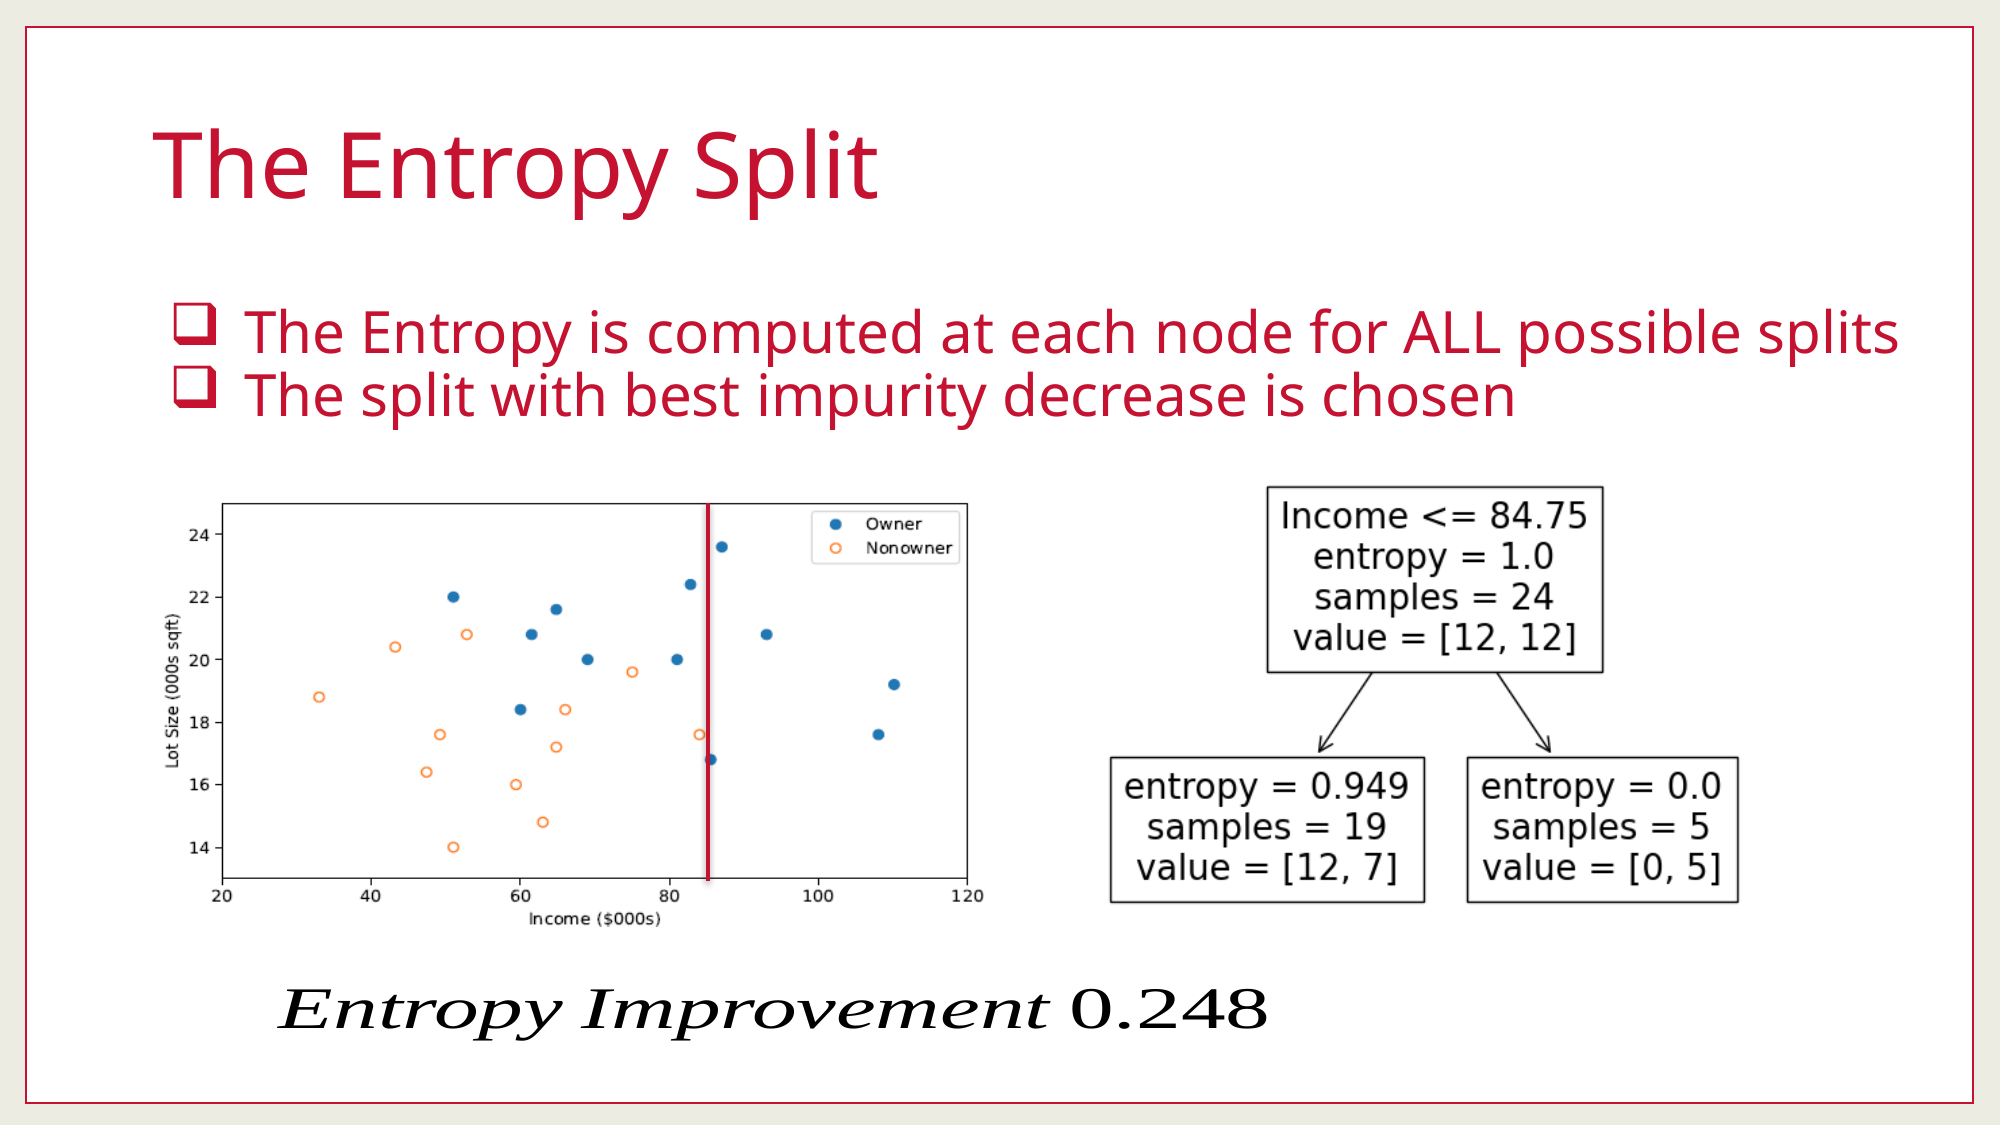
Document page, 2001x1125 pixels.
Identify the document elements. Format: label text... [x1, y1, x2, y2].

picture [137, 469, 1001, 942]
list The Entropy is computed at each node for ALL possible splits The split with best impurity decrease is chosen [154, 296, 1972, 1010]
title The Entropy Split [137, 59, 1945, 278]
picture [1086, 442, 1782, 969]
